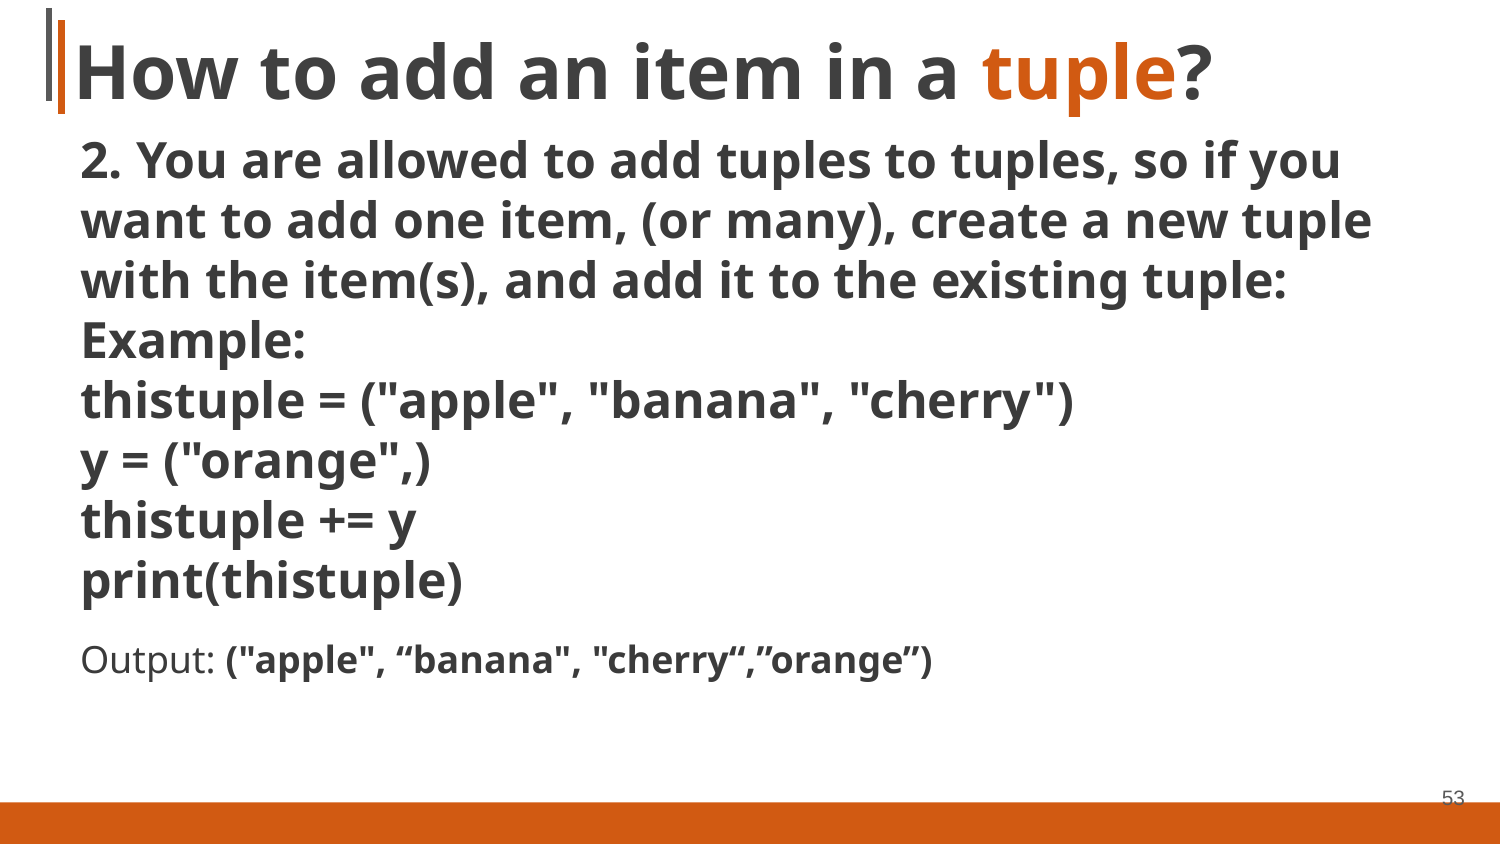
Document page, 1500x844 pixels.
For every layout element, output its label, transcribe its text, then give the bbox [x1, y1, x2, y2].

text_box Output: ("apple", “banana", "cherry“,”orange”) [65, 628, 966, 689]
title How to add an item in a tuple? [0, 0, 1500, 130]
slide_number 53 [1389, 764, 1480, 830]
text_box [0, 802, 1500, 844]
subtitle 2. You are allowed to add tuples to tuples, so if you want to add one item, (or many), create a new tuple with the item(s), and add it to the existing tuple: Example: thistuple = ("apple", "banana", "cherry") y = ("orange",) thistuple += y print(thistuple) [65, 113, 1497, 830]
